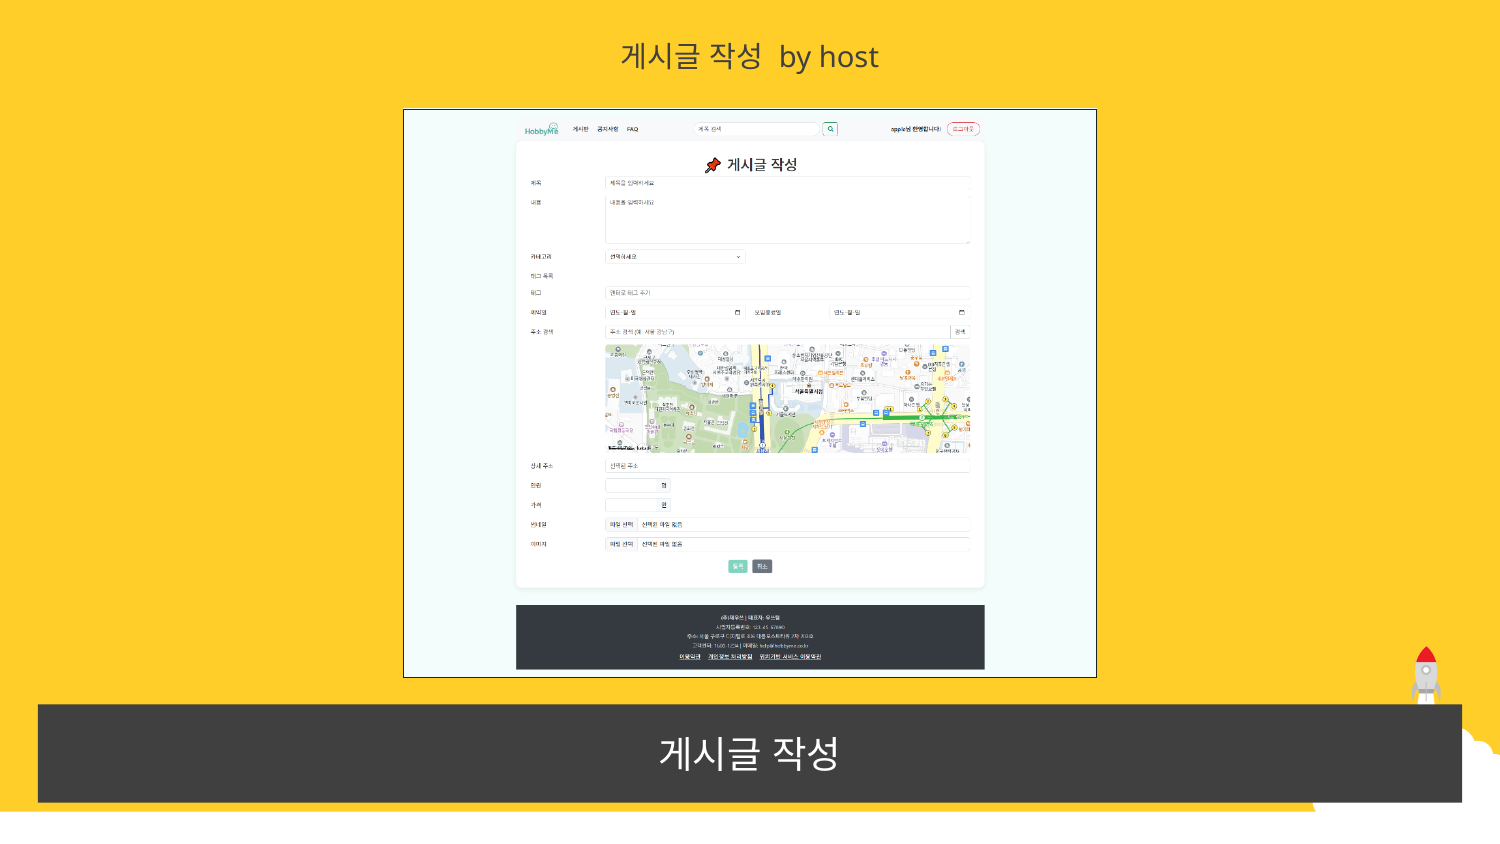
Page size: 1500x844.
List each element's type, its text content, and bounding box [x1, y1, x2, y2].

picture [403, 108, 1097, 679]
list 게시글 작성 by host [0, 8, 1500, 103]
text_box 게시글 작성 [36, 702, 1464, 805]
